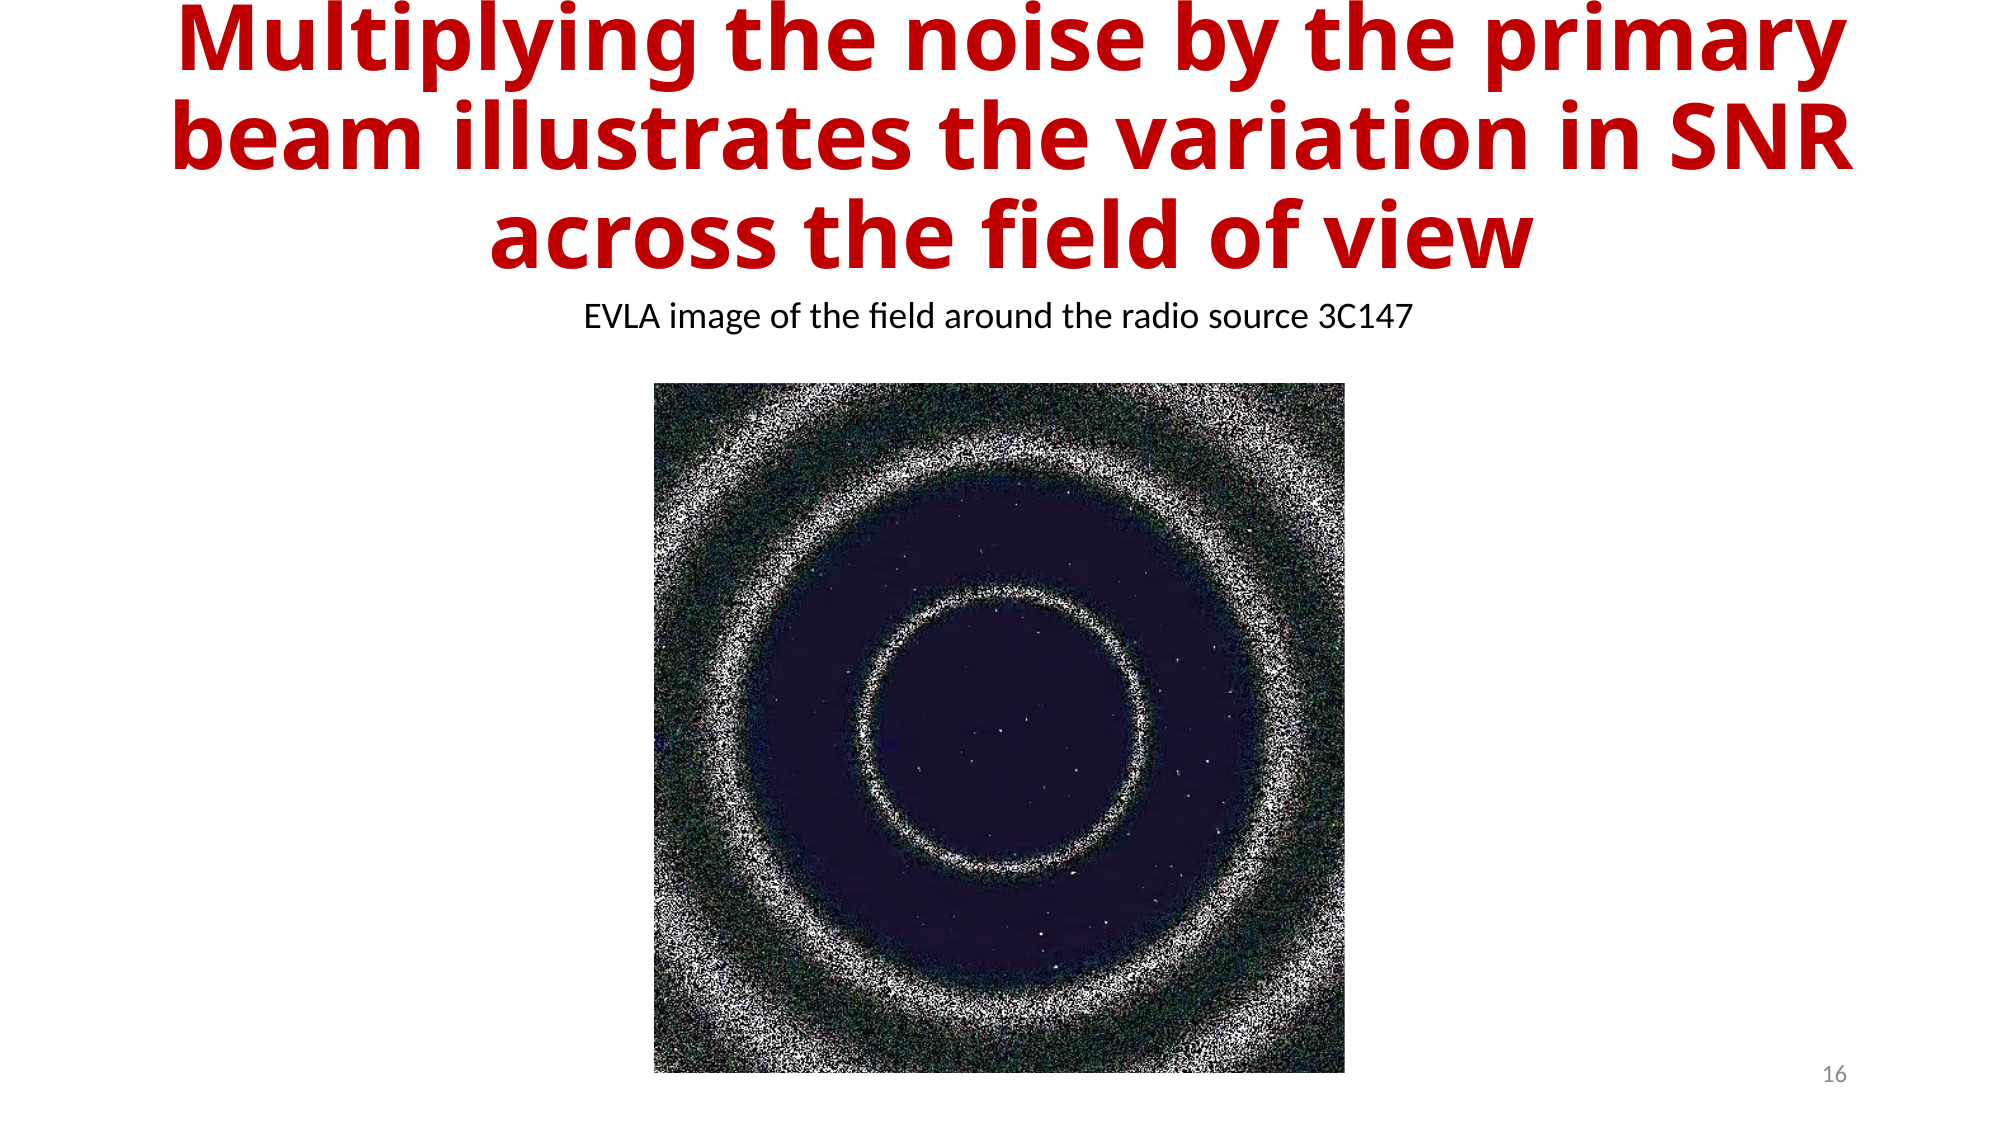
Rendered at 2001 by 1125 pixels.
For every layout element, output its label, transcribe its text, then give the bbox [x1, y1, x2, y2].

title Multiplying the noise by the primary beam illustrates the variation in SNR across the field of view [24, 6, 2000, 273]
picture [654, 383, 1345, 1073]
text_box EVLA image of the field around the radio source 3C147 [568, 284, 1430, 344]
slide_number 16 [1412, 1042, 1863, 1103]
